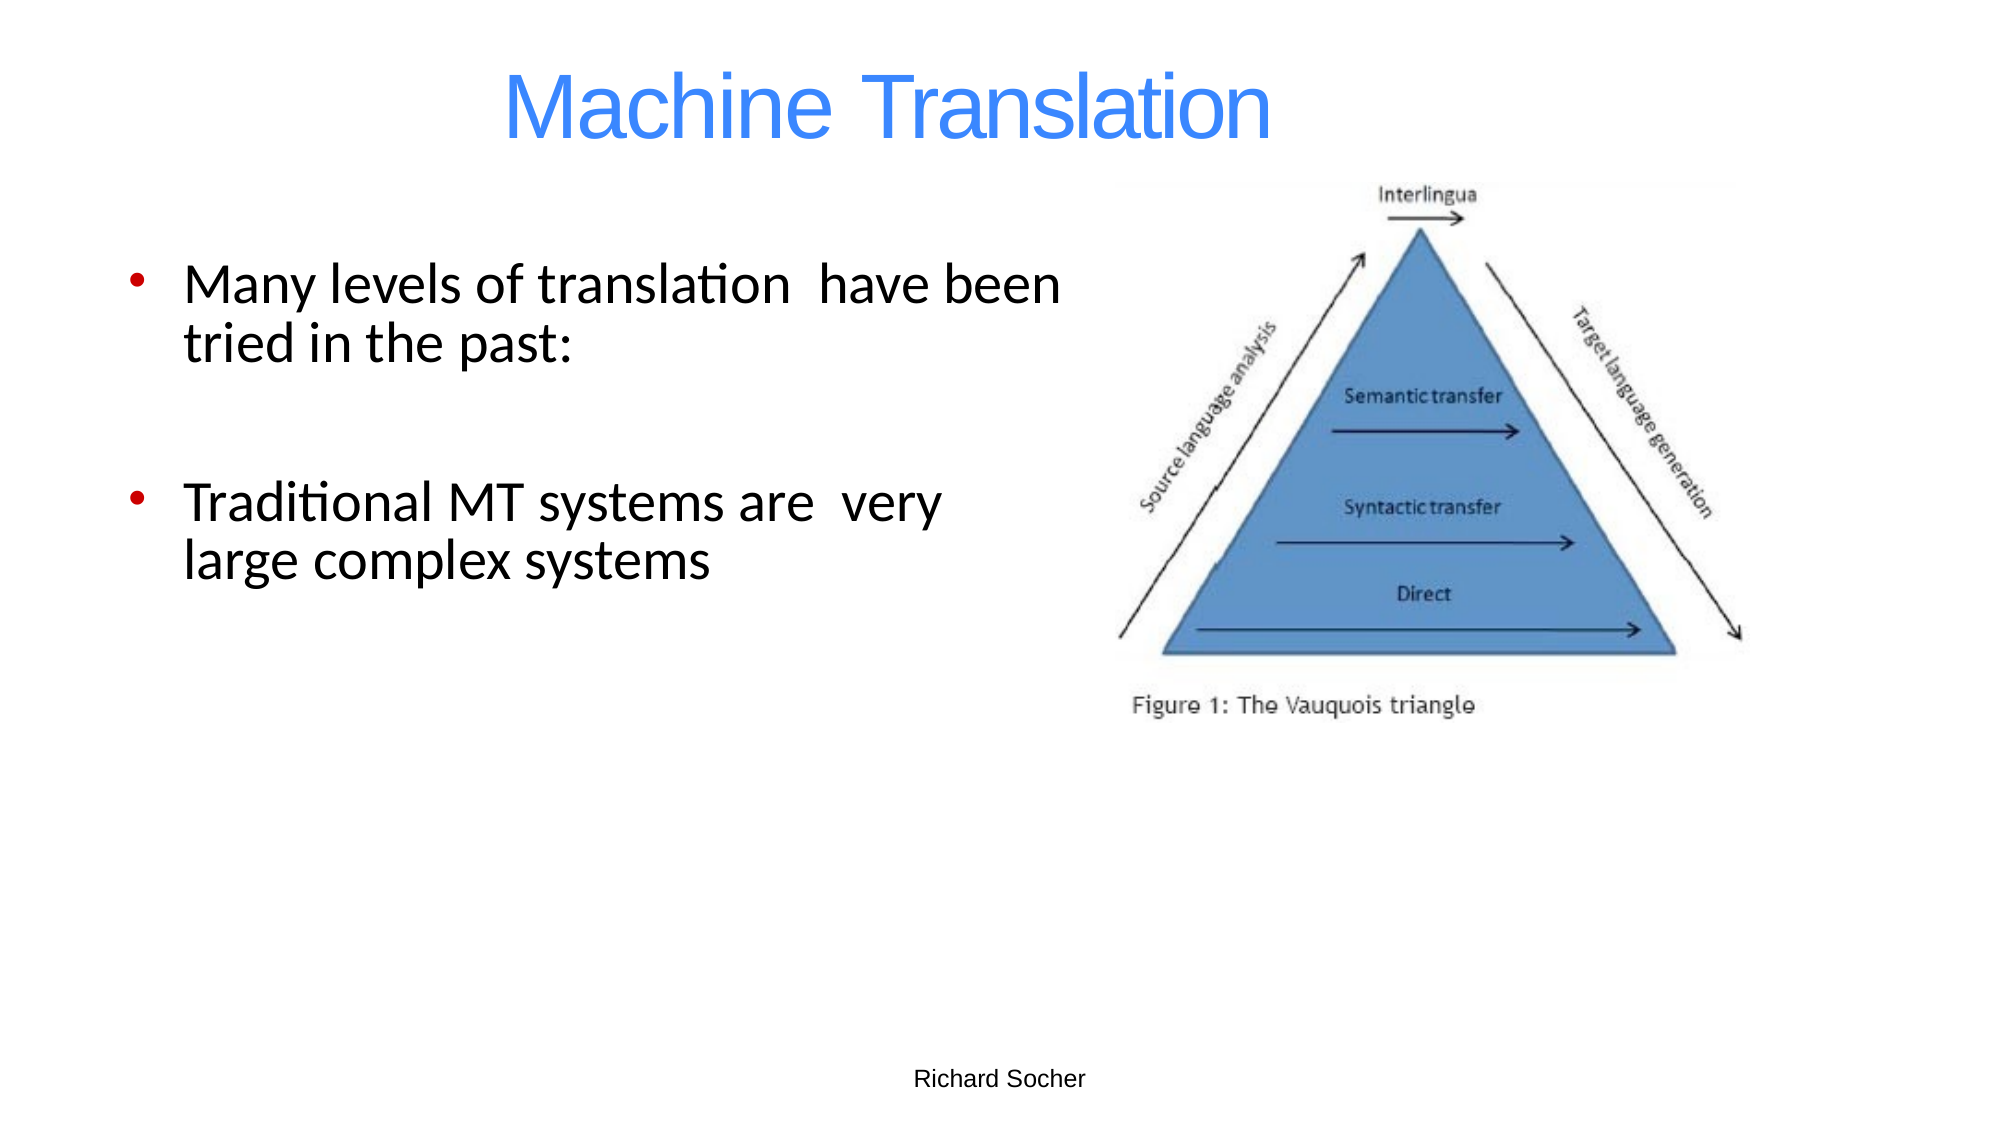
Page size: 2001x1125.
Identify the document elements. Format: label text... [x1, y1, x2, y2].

text_box [1115, 182, 1750, 723]
text_box Many levels of translation have been tried in the past: Traditional MT systems are very large complex systems [124, 251, 1069, 592]
footer Richard Socher [810, 1062, 1190, 1093]
title Machine Translation [312, 45, 1463, 236]
